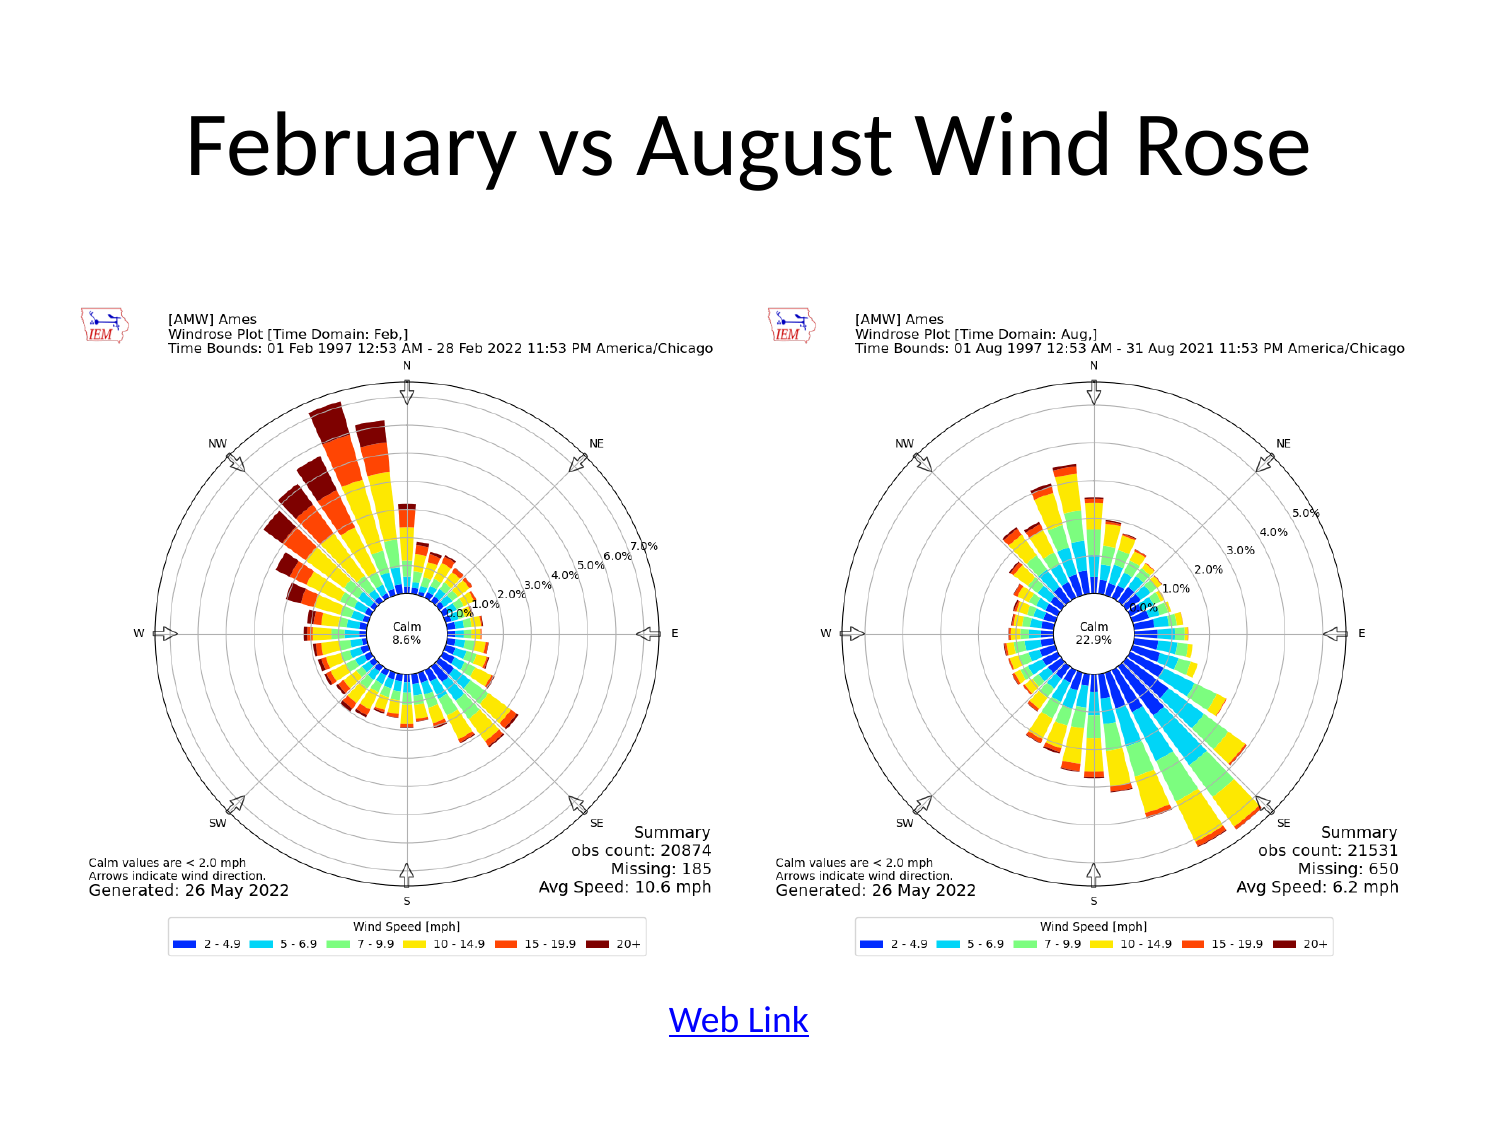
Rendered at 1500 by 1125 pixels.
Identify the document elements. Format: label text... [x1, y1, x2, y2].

text_box Web Link [654, 987, 824, 1048]
title February vs August Wind Rose [75, 45, 1425, 233]
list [74, 302, 738, 966]
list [762, 302, 1426, 966]
